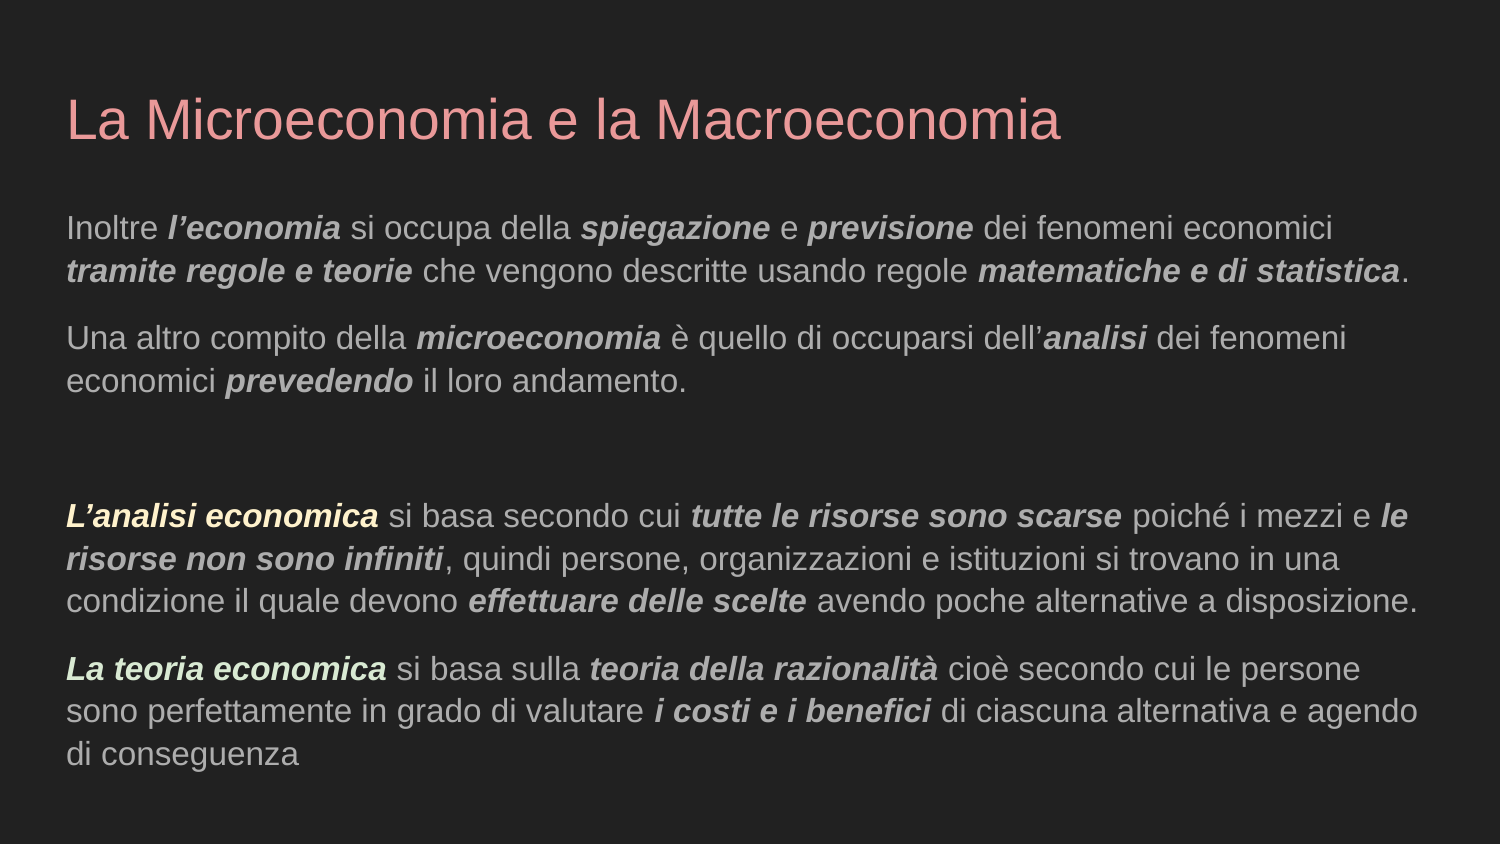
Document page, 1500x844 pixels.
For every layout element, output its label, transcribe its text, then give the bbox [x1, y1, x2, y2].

list Inoltre l’economia si occupa della spiegazione e previsione dei fenomeni economici tramite regole e teorie che vengono descritte usando regole matematiche e di statistica. Una altro compito della microeconomia è quello di occuparsi dell’analisi dei fenomeni economici prevedendo il loro andamento. L’analisi economica si basa secondo cui tutte le risorse sono scarse poiché i mezzi e le risorse non sono infiniti, quindi persone, organizzazioni e istituzioni si trovano in una condizione il quale devono effettuare delle scelte avendo poche alternative a disposizione. La teoria economica si basa sulla teoria della razionalità cioè secondo cui le persone sono perfettamente in grado di valutare i costi e i benefici di ciascuna alternativa e agendo di conseguenza [51, 189, 1449, 827]
title La Microeconomia e la Macroeconomia [51, 72, 1449, 167]
